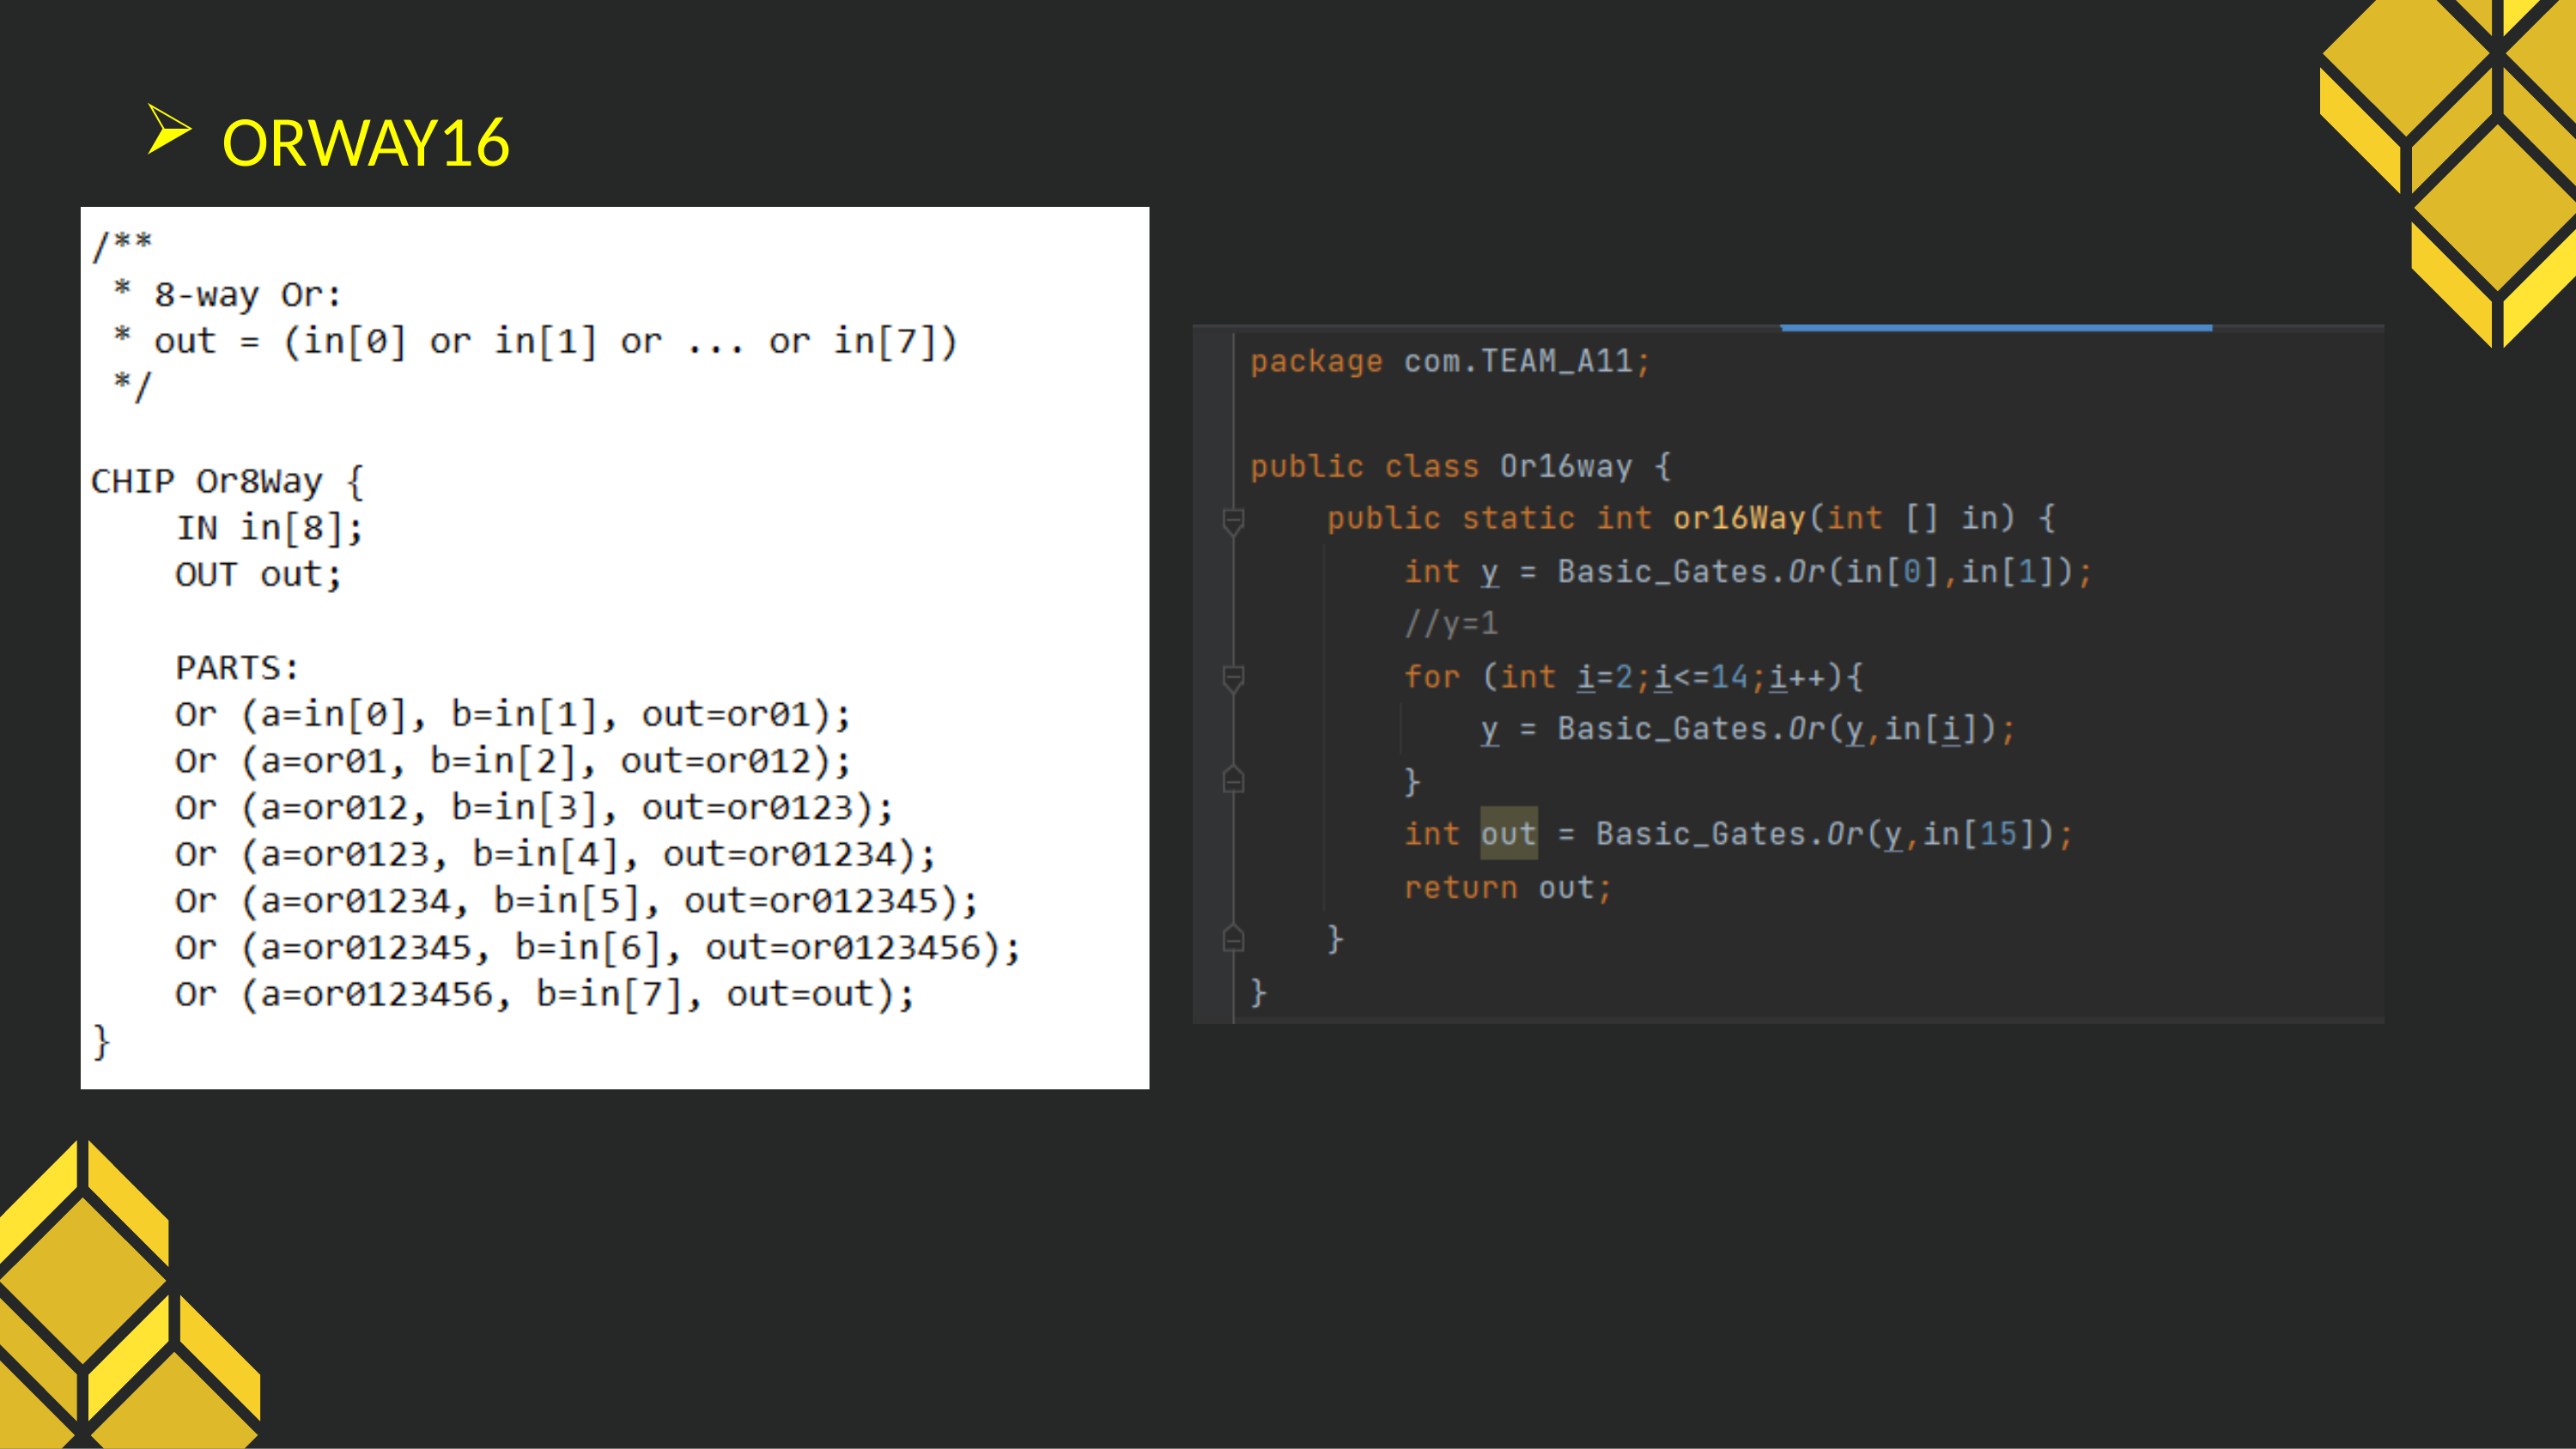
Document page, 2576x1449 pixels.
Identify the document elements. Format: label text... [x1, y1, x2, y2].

text_box ORWAY16 [129, 88, 730, 187]
picture [80, 207, 1150, 1089]
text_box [0, 1140, 261, 1449]
picture [1192, 324, 2385, 1024]
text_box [2319, 0, 2576, 349]
